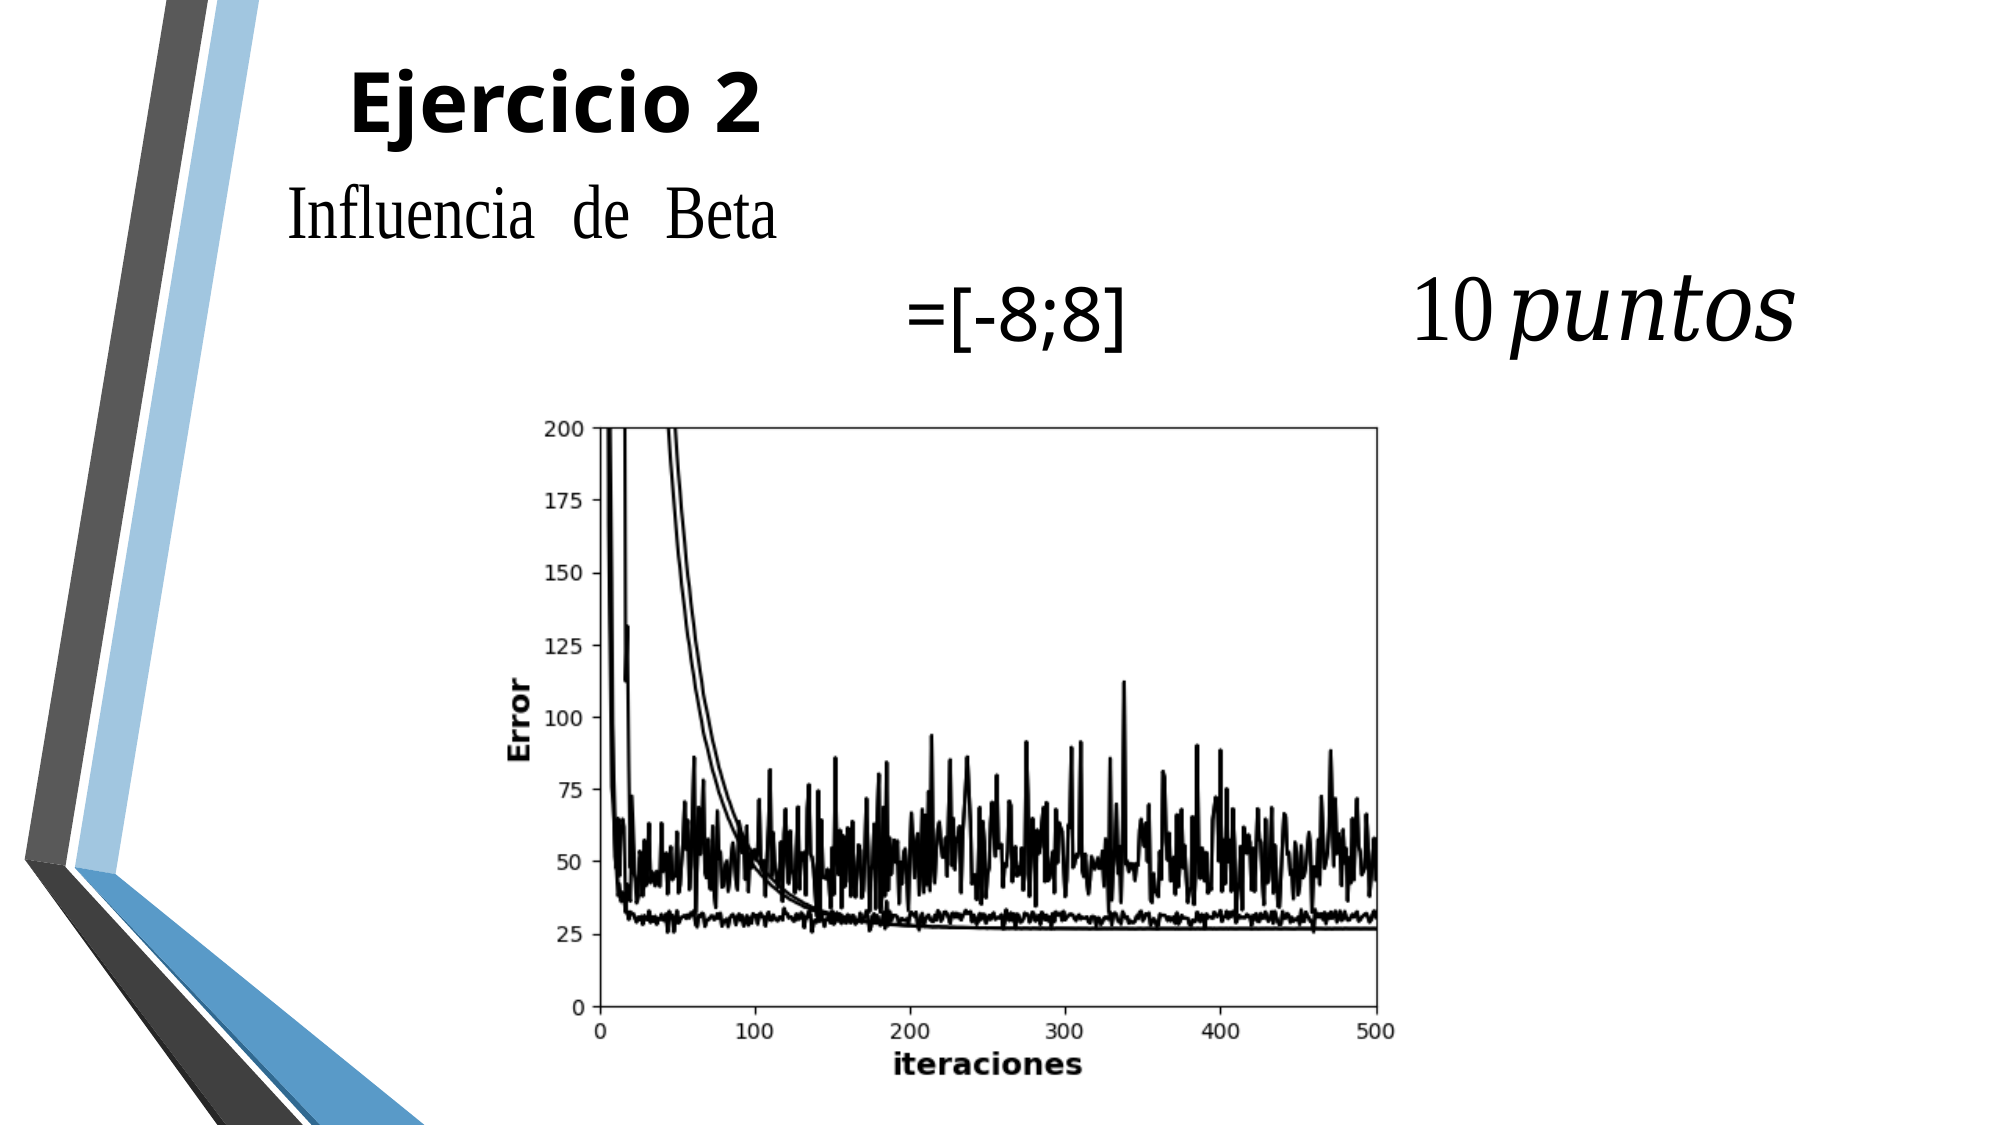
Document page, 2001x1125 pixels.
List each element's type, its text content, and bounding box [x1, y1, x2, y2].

title Ejercicio 2 [332, 23, 1081, 175]
picture [489, 404, 1411, 1098]
